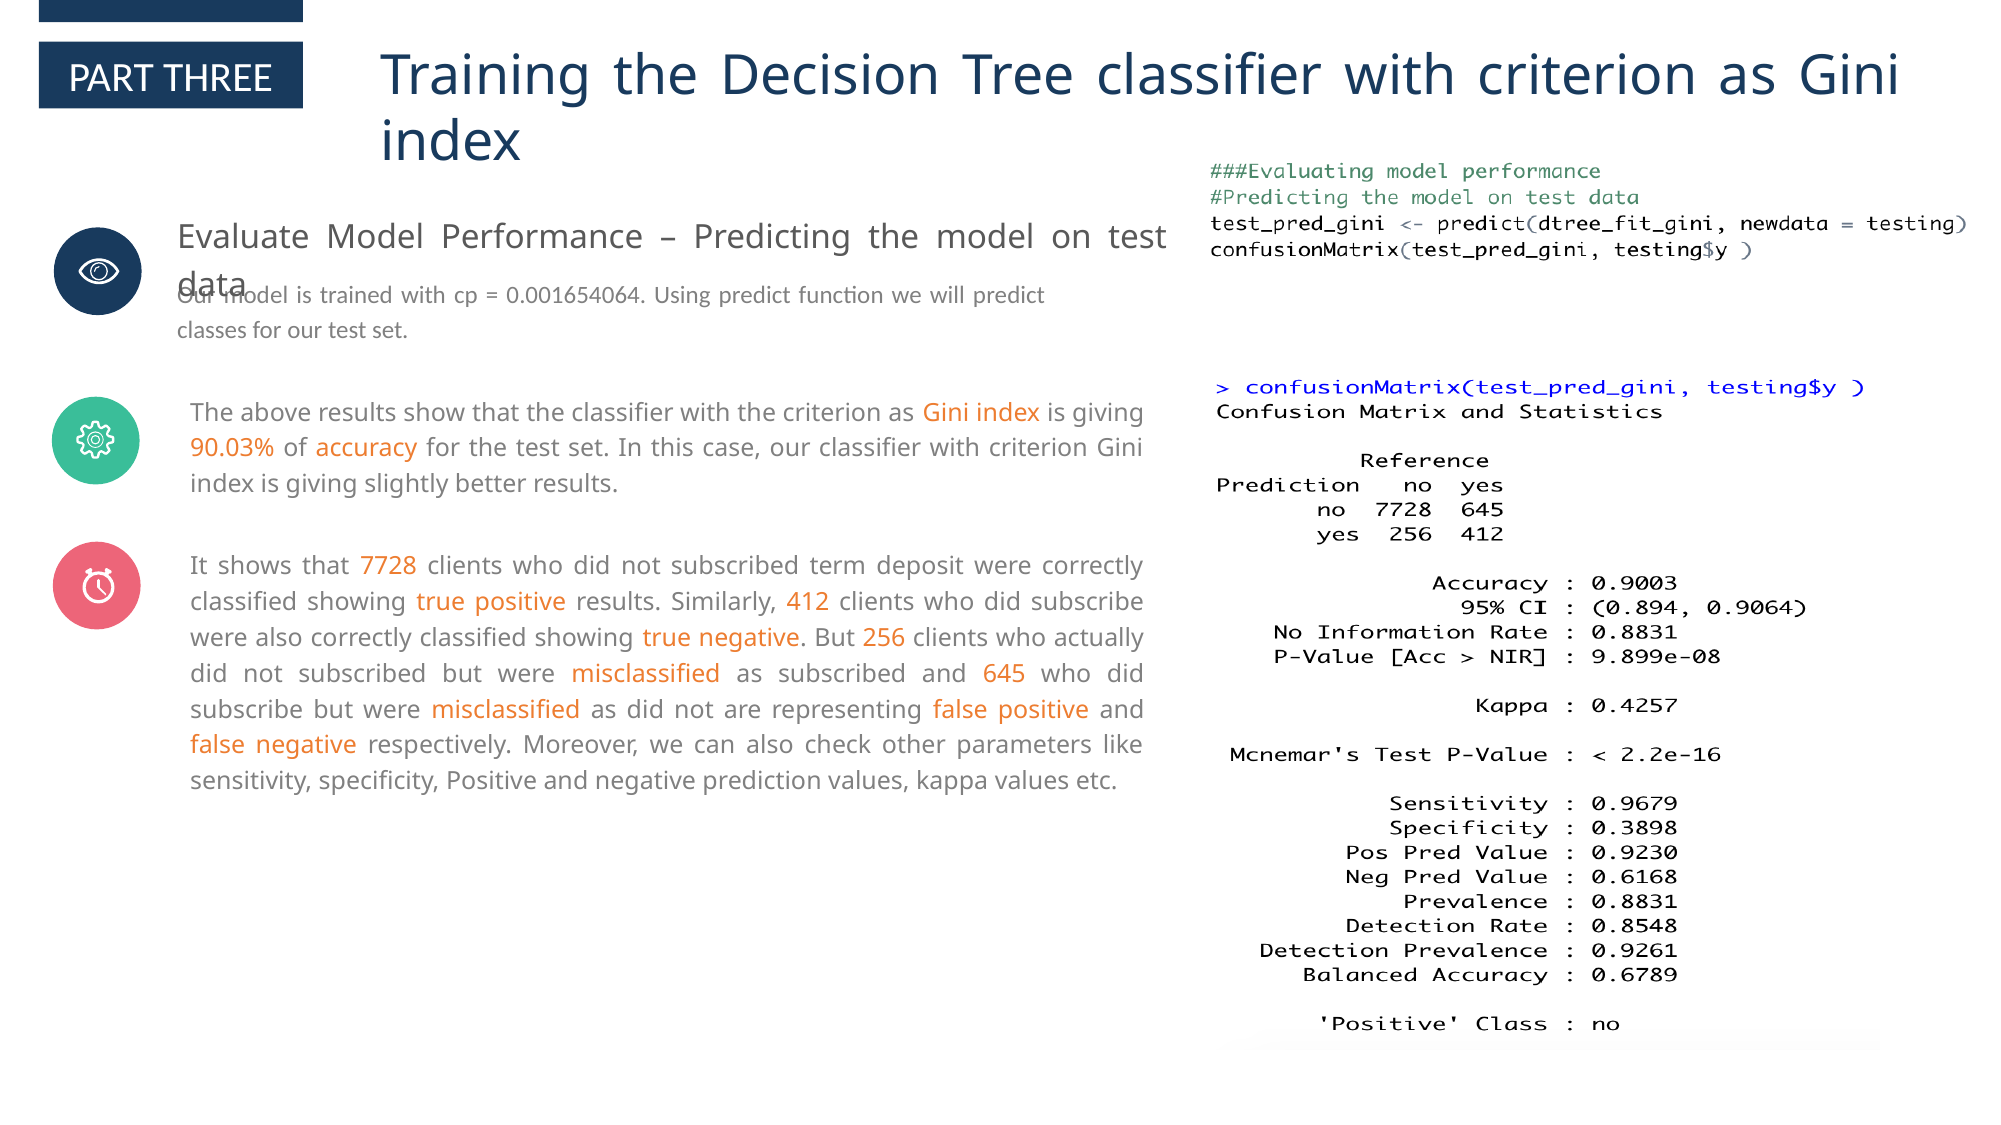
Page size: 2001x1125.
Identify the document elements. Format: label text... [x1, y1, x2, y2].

picture [1204, 151, 1981, 277]
text_box The above results show that the classifier with the criterion as Gini index is giving 90.03% of accuracy for the test set. In this case, our classifier with criterion Gini index is giving slightly better results. [170, 380, 1165, 507]
text_box It shows that 7728 clients who did not subscribed term deposit were correctly classified showing true positive results. Similarly, 412 clients who did subscribe were also correctly classified showing true negative. But 256 clients who actually did not subscribed but were misclassified as subscribed and 645 who did subscribe but were misclassified as did not are representing false positive and false negative respectively. Moreover, we can also check other parameters like sensitivity, specificity, Positive and negative prediction values, kappa values etc. [170, 533, 1165, 841]
text_box [51, 540, 142, 631]
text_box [78, 258, 120, 285]
text_box [50, 395, 141, 486]
text_box Training the Decision Tree classifier with criterion as Gini index [365, 31, 1919, 180]
text_box [82, 568, 115, 604]
picture [1204, 373, 1880, 1050]
text_box [52, 226, 143, 317]
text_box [157, 197, 1189, 357]
text_box PART THREE [38, 41, 304, 109]
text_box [76, 420, 115, 459]
text_box [38, 0, 304, 23]
